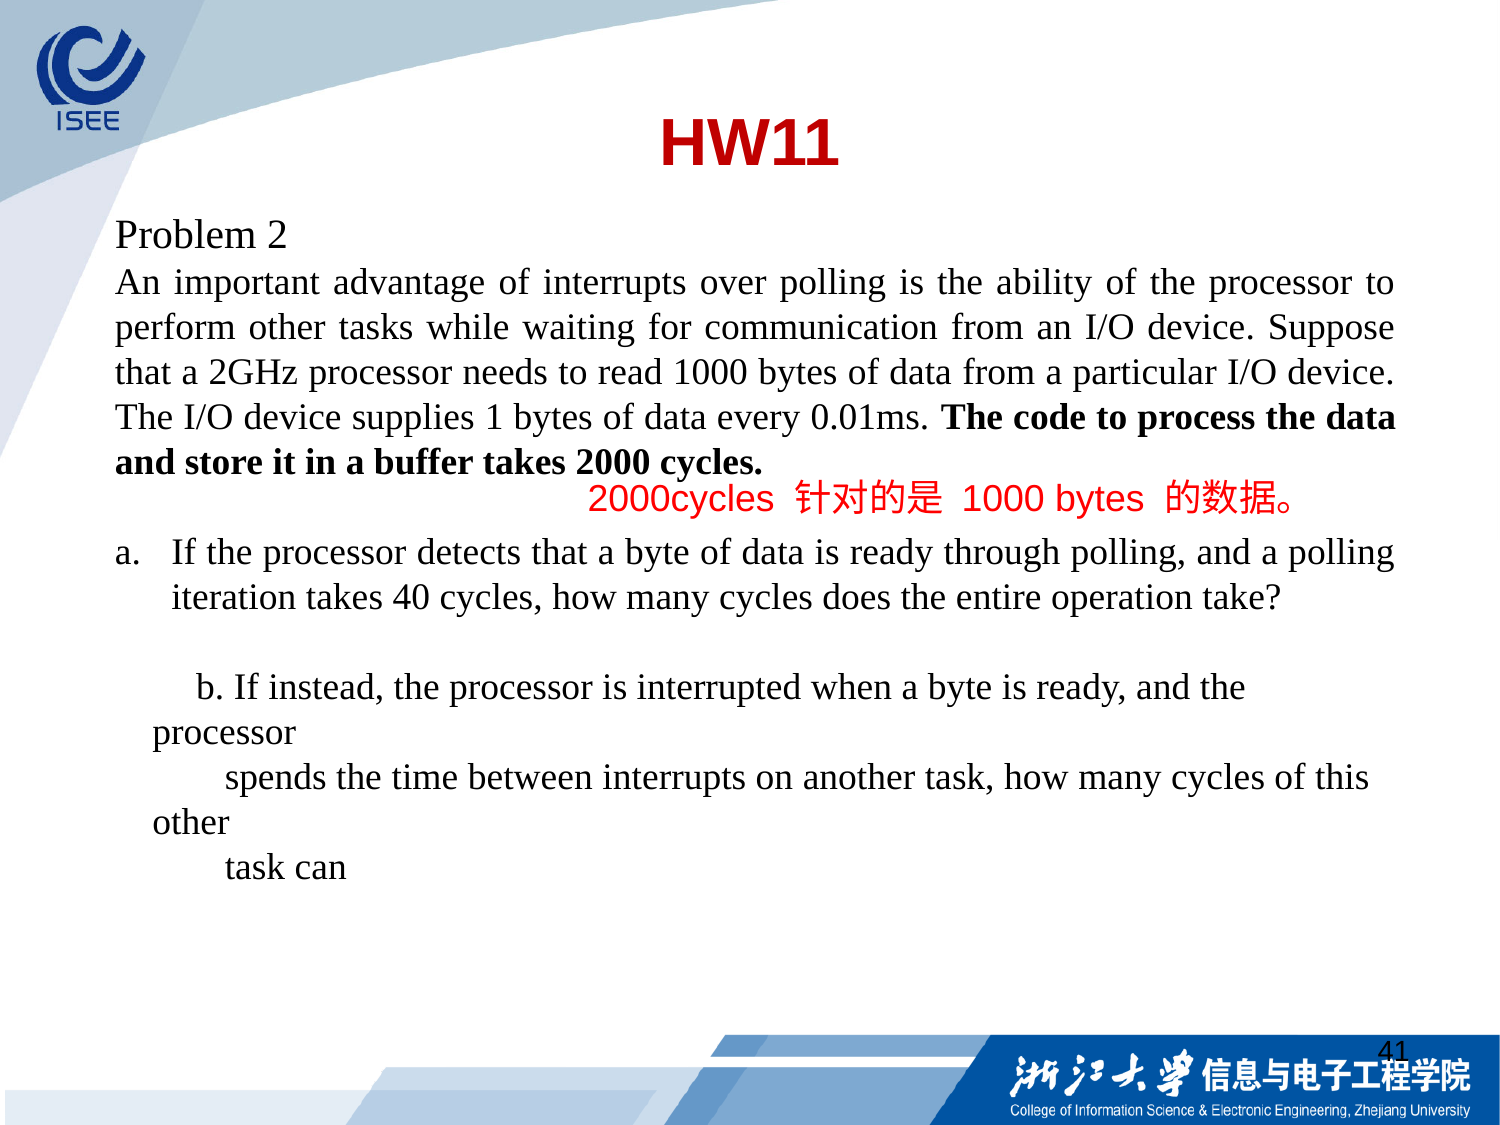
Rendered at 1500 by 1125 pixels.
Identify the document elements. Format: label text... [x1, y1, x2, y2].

title HW11 [75, 45, 1425, 233]
picture [5, 1034, 1500, 1125]
picture [0, 1, 1500, 540]
text_box 2000cycles 针对的是 1000 bytes 的数据。 [572, 466, 1365, 527]
slide_number 41 [1074, 1024, 1426, 1103]
text_box Problem 2 An important advantage of interrupts over polling is the ability of the processor to perform other tasks while waiting for communication from an I/O device. Suppose that a 2GHz processor needs to read 1000 bytes of data from a particular I/O device. The I/O device supplies 1 bytes of data every 0.01ms. The code to process the data and store it in a buffer takes 2000 cycles. If the processor detects that a byte of data is ready through polling, and a polling iteration takes 40 cycles, how many cycles does the entire operation take? b. If instead, the processor is interrupted when a byte is ready, and the processor spends the time between interrupts on another task, how many cycles of this other task can [100, 199, 1412, 895]
